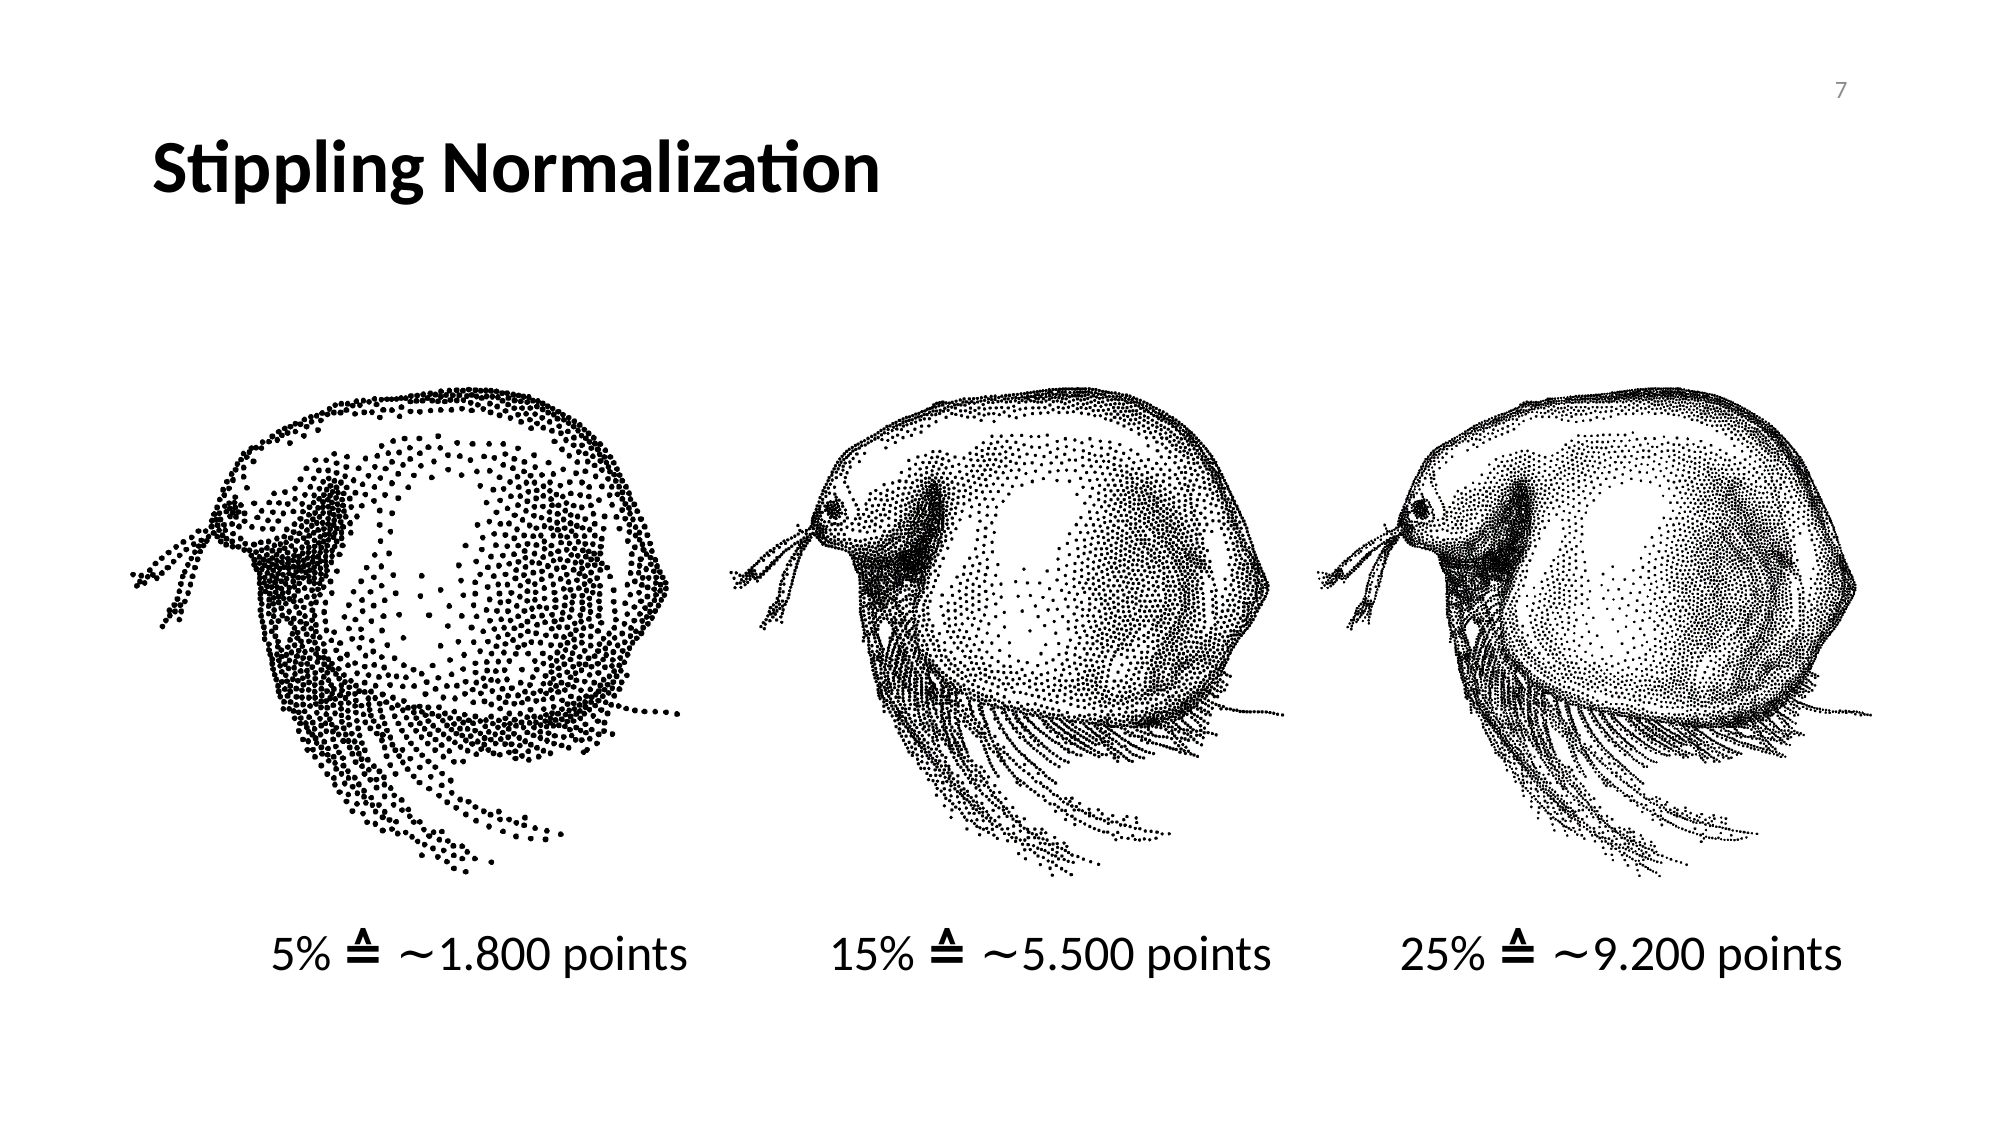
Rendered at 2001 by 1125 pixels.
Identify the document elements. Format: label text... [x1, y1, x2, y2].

text_box 15% ≙ ~5.500 points [811, 914, 1290, 988]
text_box 5% ≙ ~1.800 points [243, 914, 727, 988]
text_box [125, 351, 1875, 914]
title Stippling Normalization [137, 59, 1480, 278]
text_box 25% ≙ ~9.200 points [1374, 913, 1880, 988]
slide_number 6 [1412, 58, 1863, 119]
